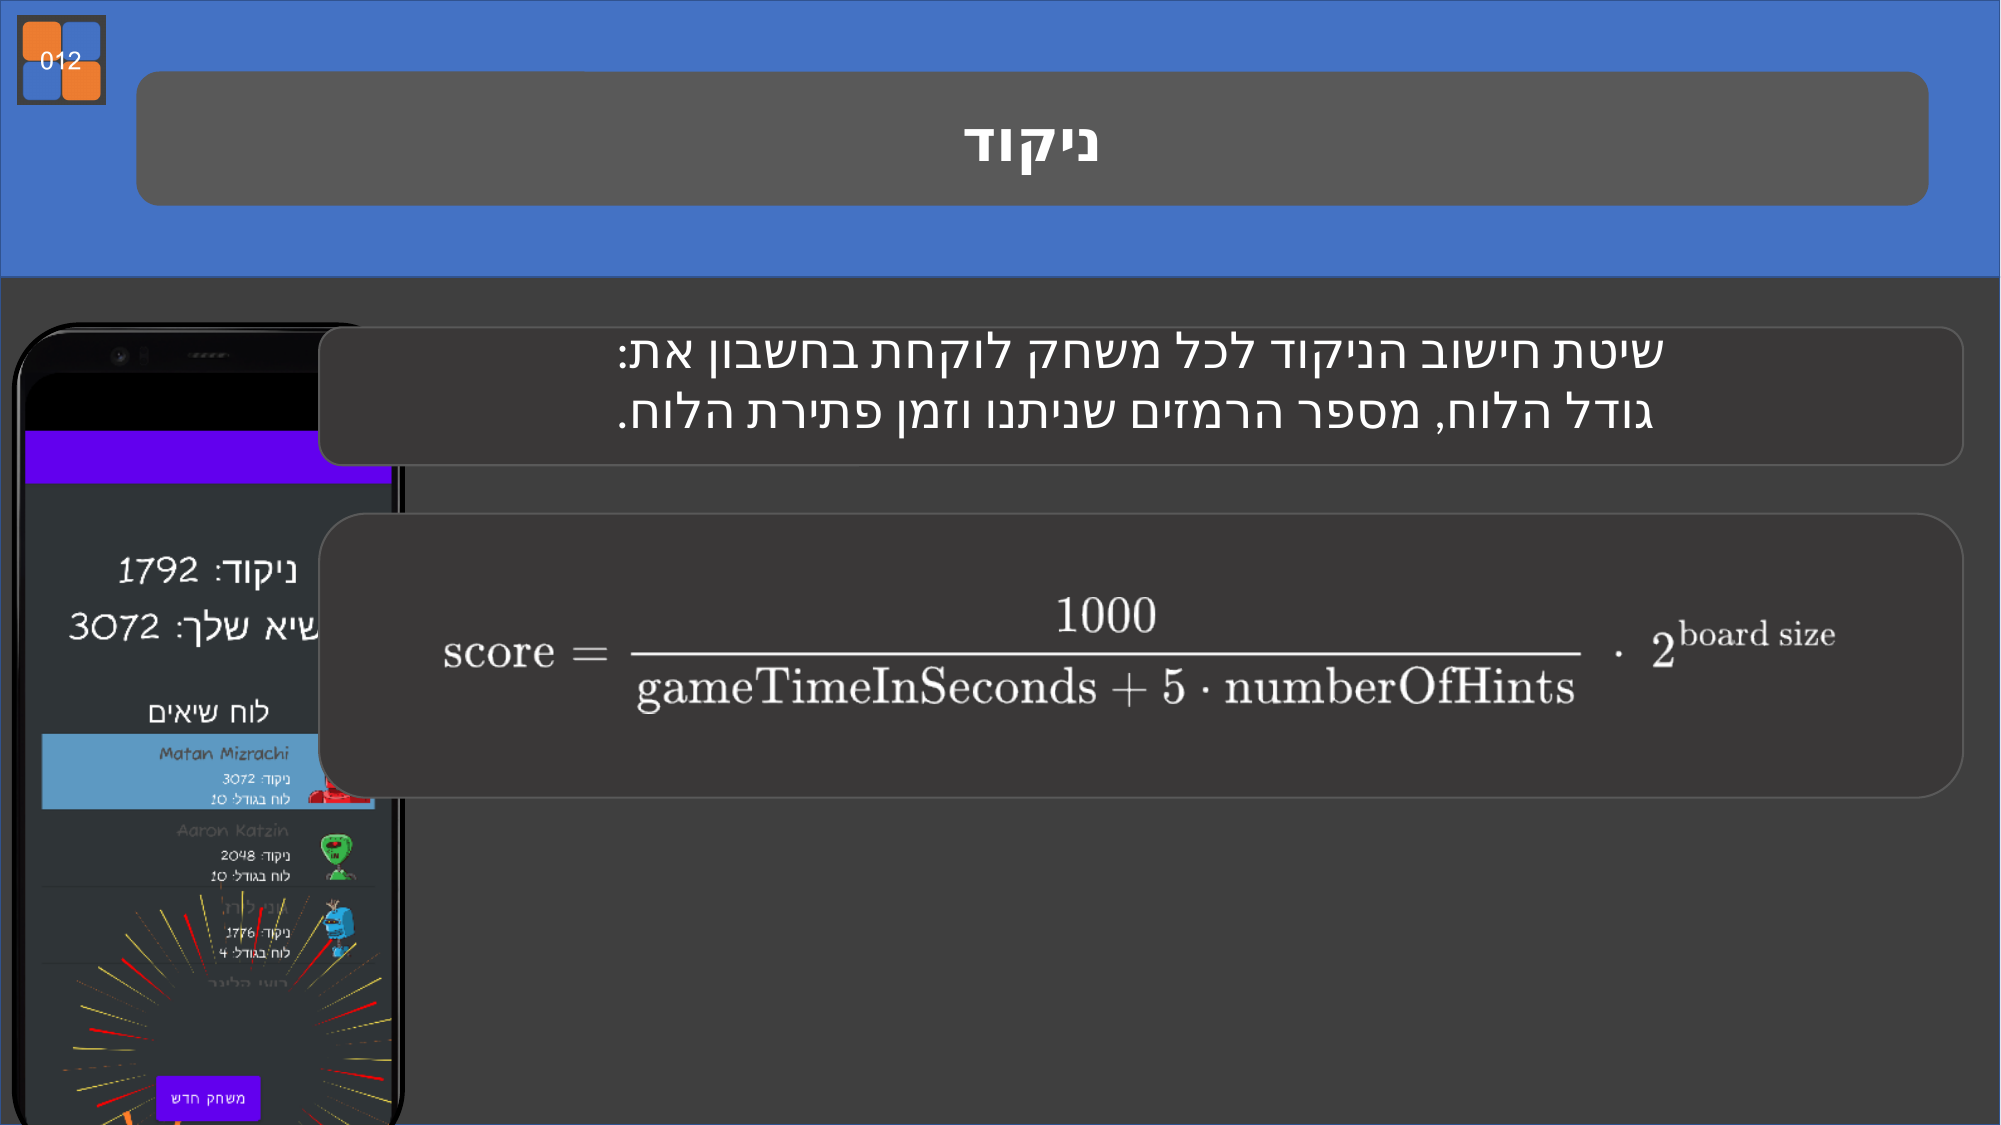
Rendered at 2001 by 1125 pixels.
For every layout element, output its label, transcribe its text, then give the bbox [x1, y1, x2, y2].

picture [440, 597, 1843, 714]
text_box ניקוד [137, 72, 1928, 205]
picture [17, 15, 106, 105]
text_box [407, 513, 1964, 798]
text_box שיטת חישוב הניקוד לכל משחק לוקחת בחשבון את: גודל הלוח, מספר הרמזים שניתנו וזמן פתירת הלוח. [405, 327, 1964, 466]
picture [13, 324, 403, 1125]
